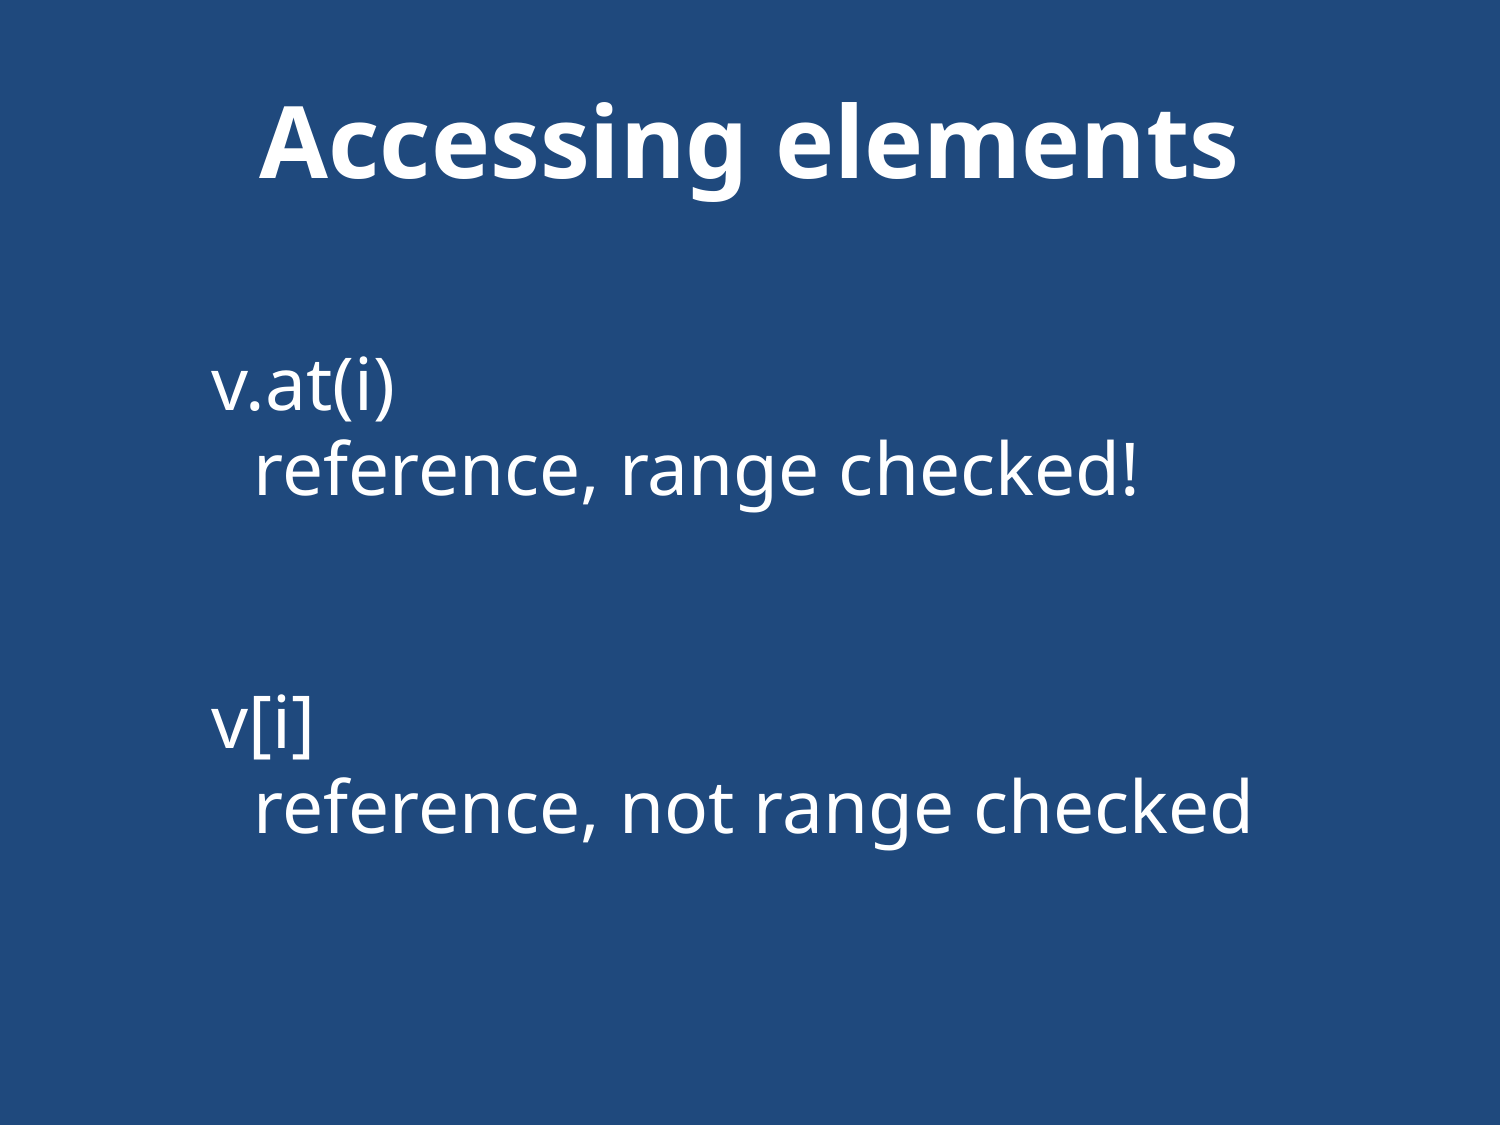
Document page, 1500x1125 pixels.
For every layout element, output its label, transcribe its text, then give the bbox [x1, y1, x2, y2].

title Accessing elements [75, 45, 1425, 233]
list v.at(i) reference, range checked! v[i] reference, not range checked [75, 262, 1425, 1005]
